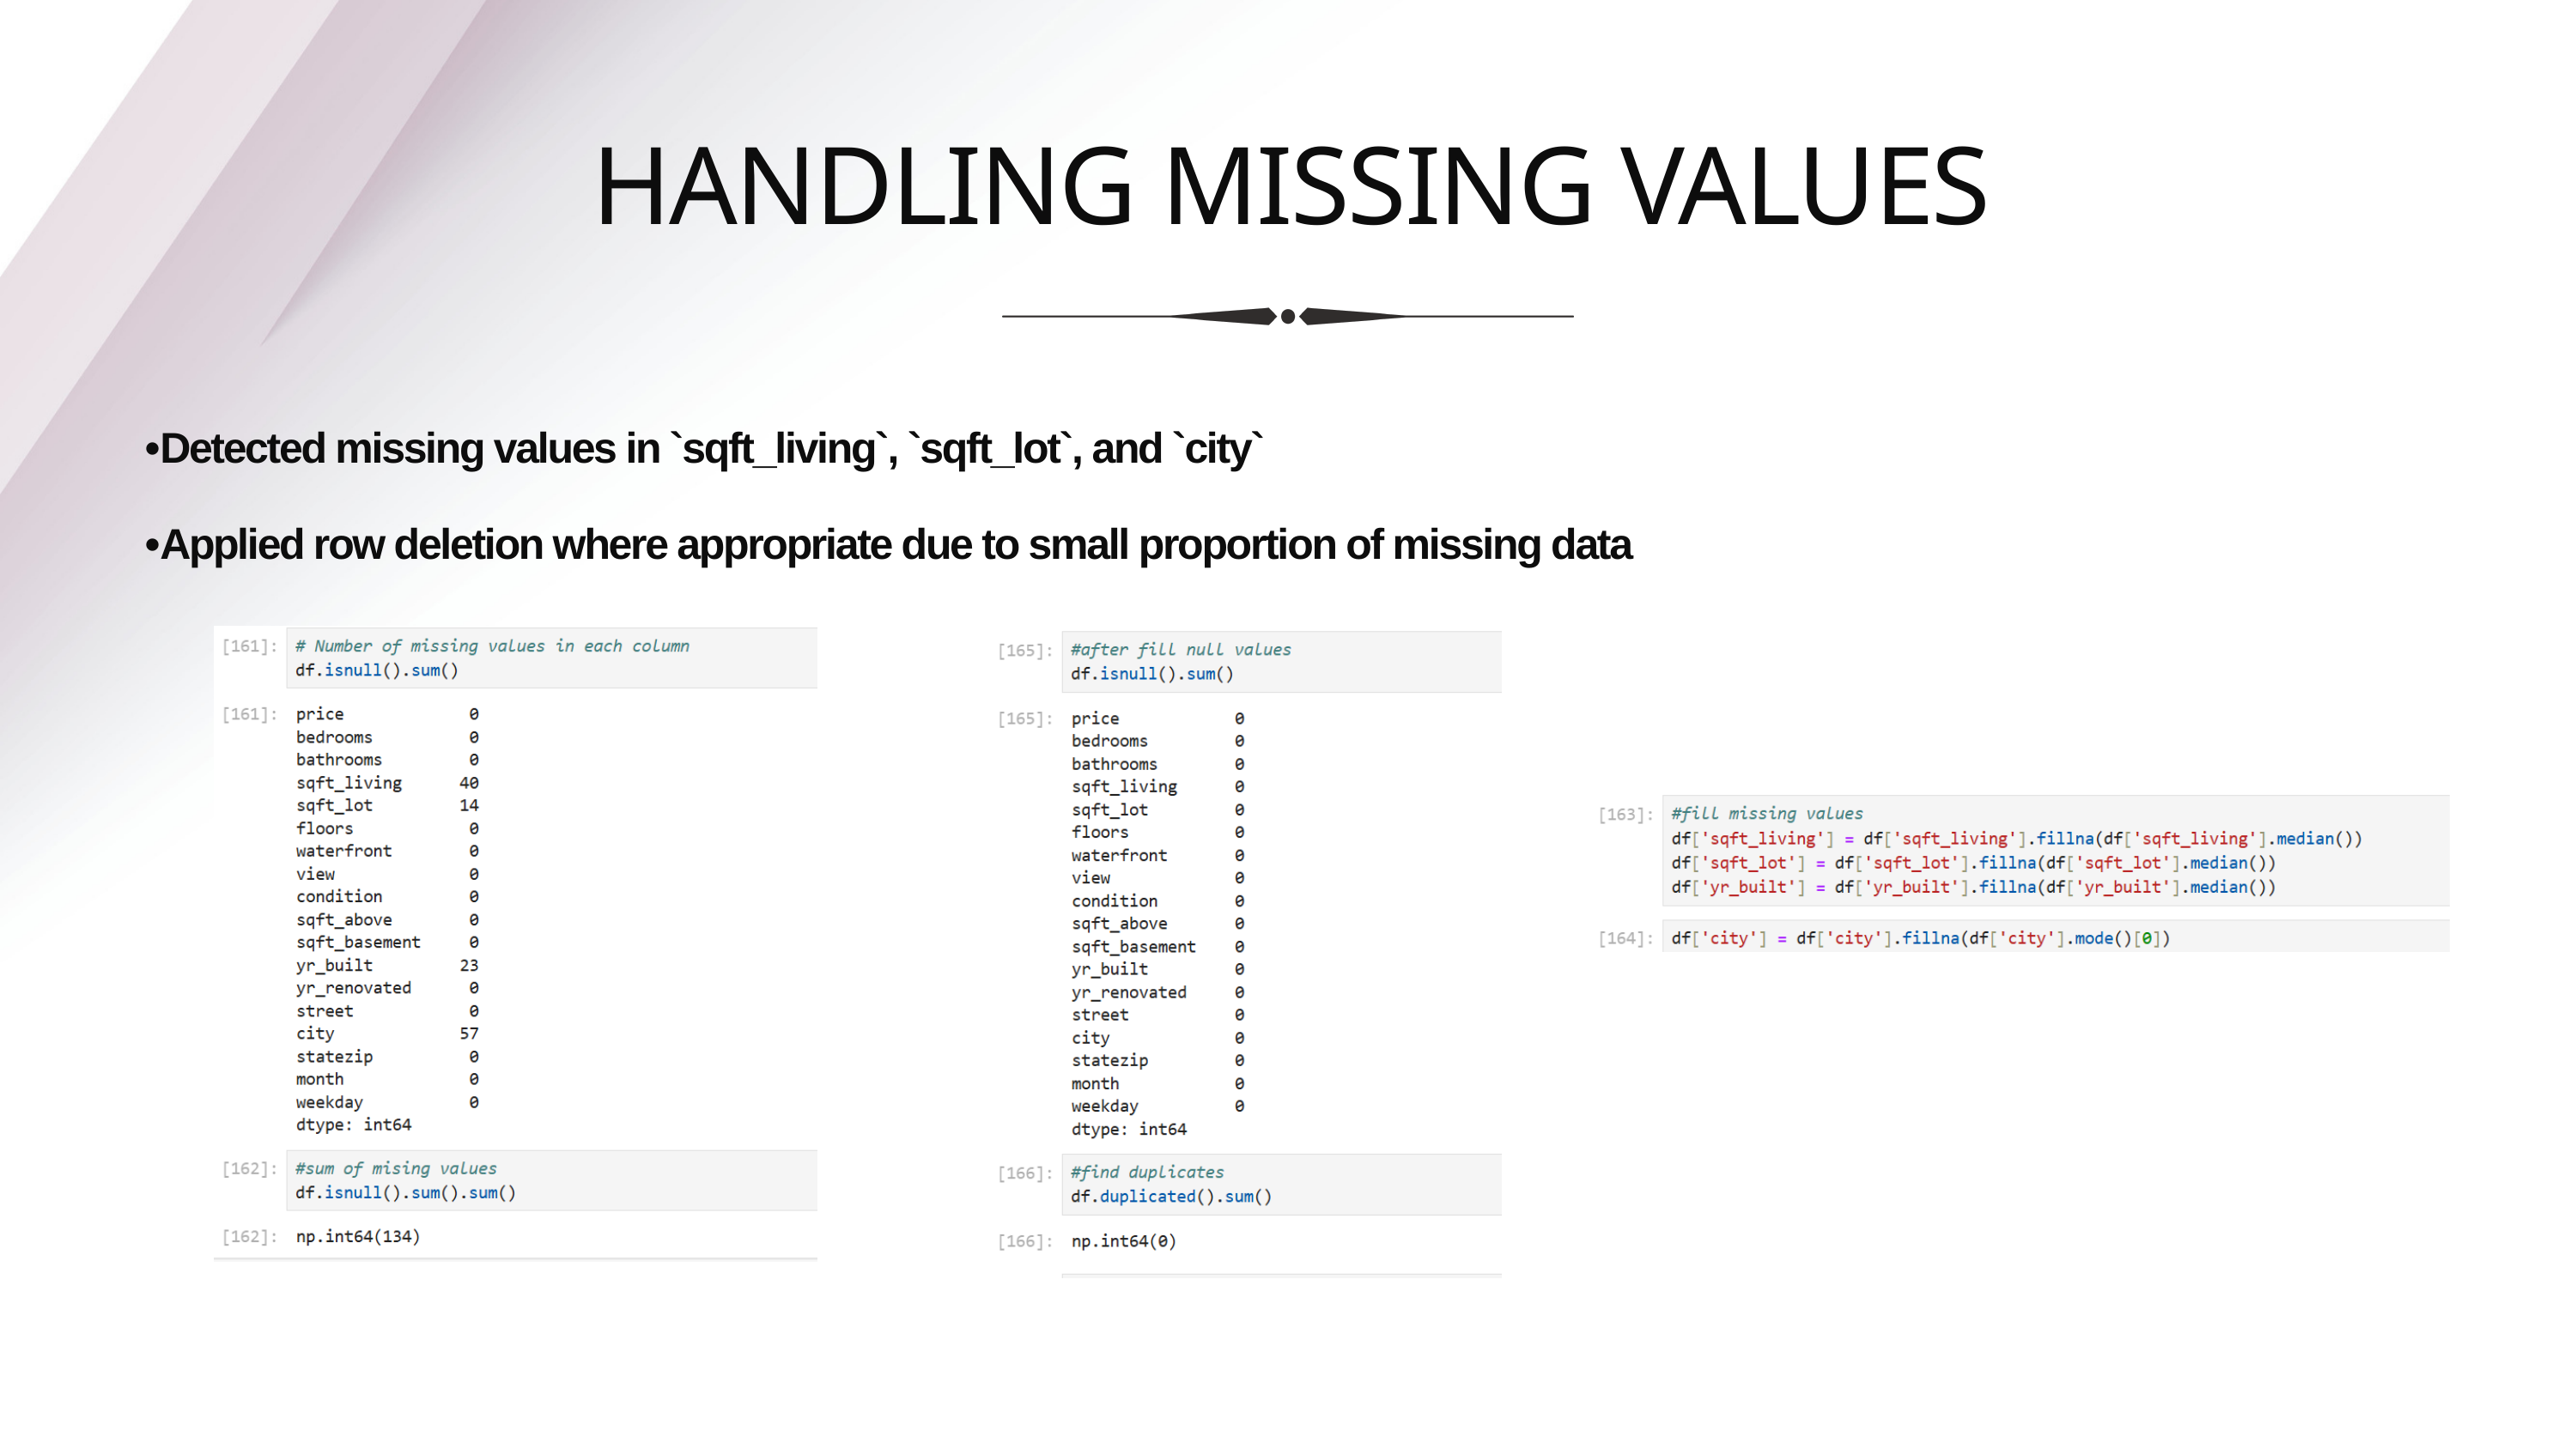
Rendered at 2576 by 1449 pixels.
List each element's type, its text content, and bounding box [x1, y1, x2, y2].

picture [1573, 792, 2450, 953]
picture [963, 626, 1502, 1278]
text_box •Detected missing values in `sqft_living`, `sqft_lot`, and `city` •Applied row deletion where appropriate due to small proportion of missing data [144, 375, 2459, 664]
text_box [0, 0, 2576, 1449]
text_box [1002, 307, 1574, 325]
text_box HANDLING MISSING VALUES [592, 151, 2459, 246]
picture [214, 625, 817, 1263]
